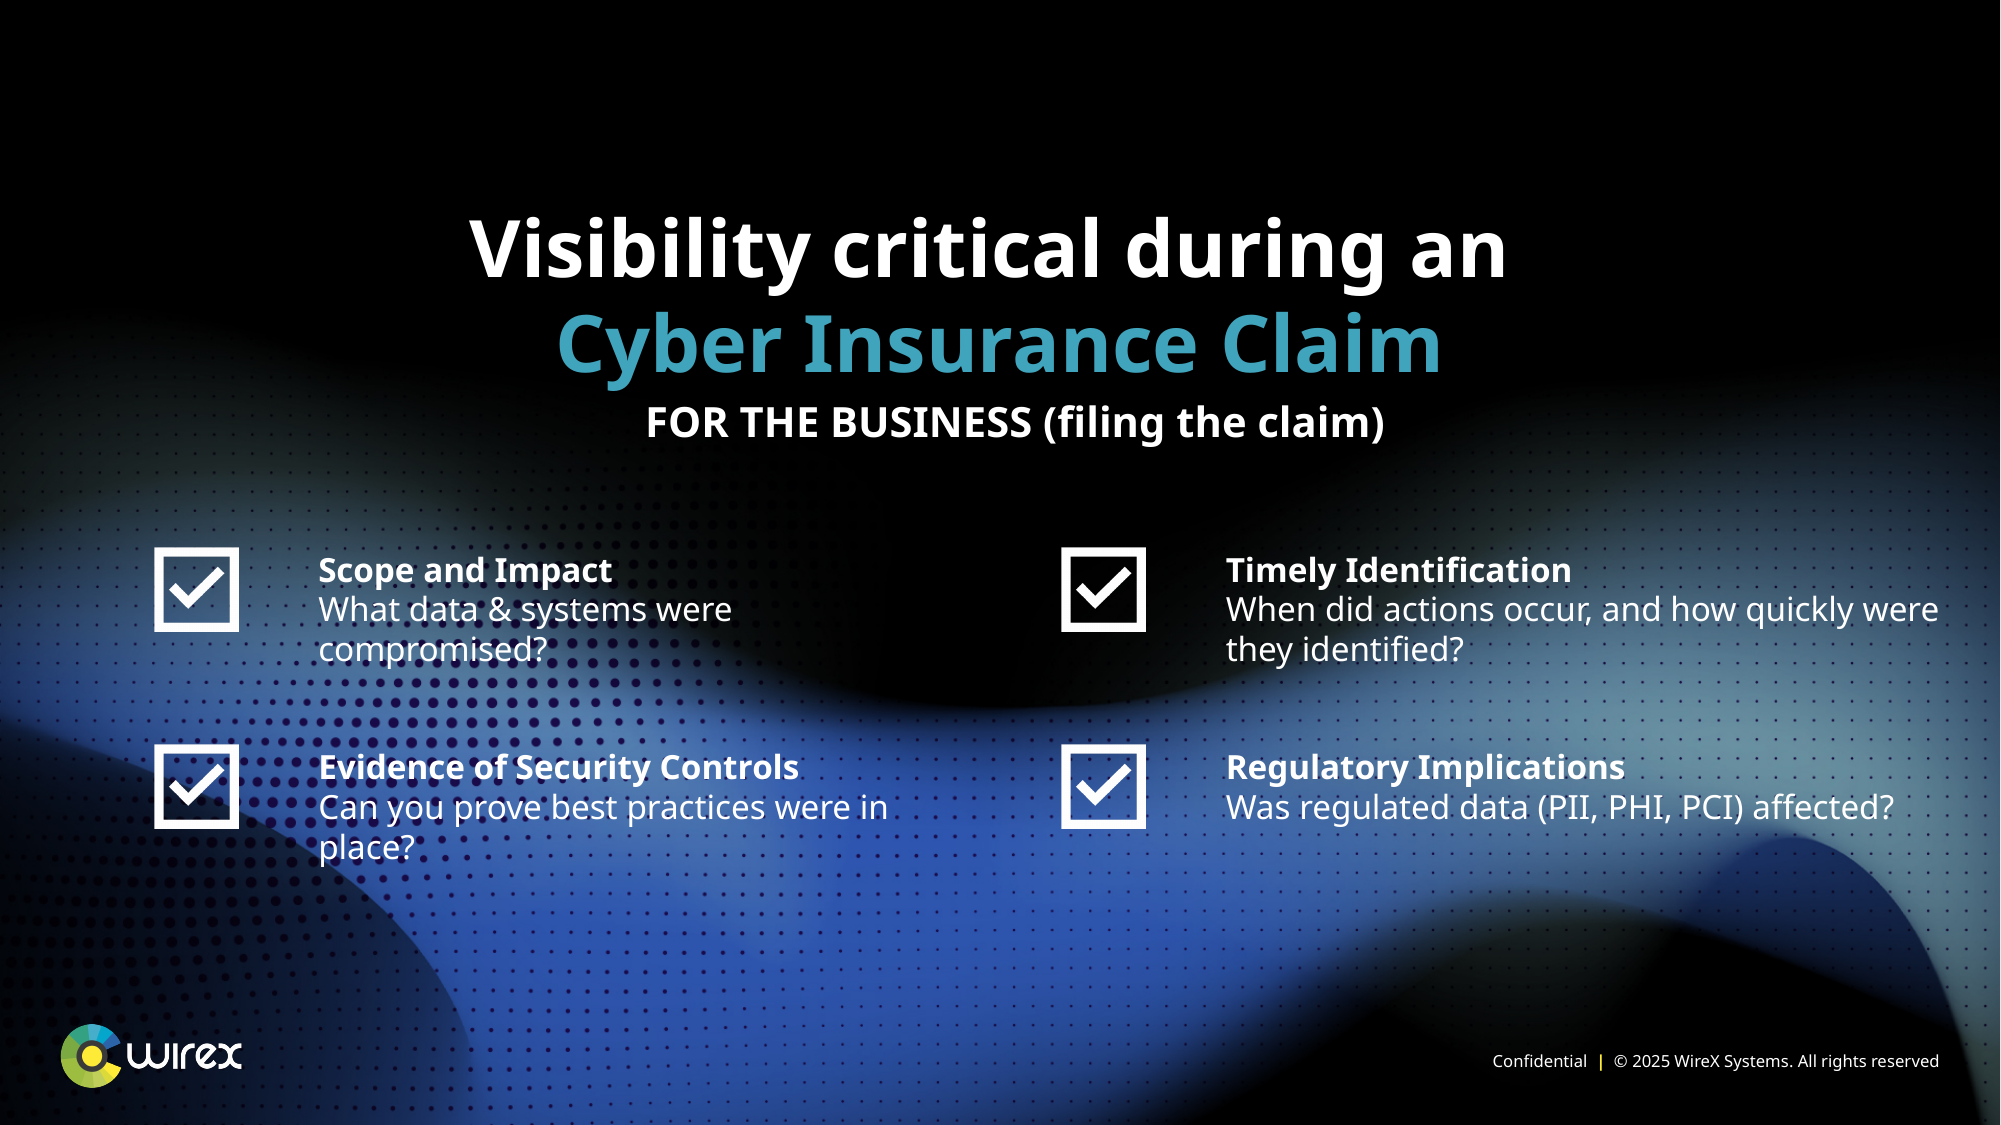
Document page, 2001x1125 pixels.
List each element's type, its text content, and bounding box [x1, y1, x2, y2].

text_box FOR THE BUSINESS (filing the claim) [217, 388, 1813, 454]
text_box Regulatory Implications Was regulated data (PII, PHI, PCI) affected? [1210, 738, 1916, 835]
text_box Scope and Impact What data & systems were compromised? [303, 541, 888, 676]
text_box Visibility critical during an Cyber Insurance Claim [351, 190, 1649, 396]
text_box Timely Identification When did actions occur, and how quickly were they identified? [1210, 541, 1958, 638]
picture [0, 0, 2001, 1125]
text_box Evidence of Security Controls Can you prove best practices were in place? [303, 738, 941, 835]
